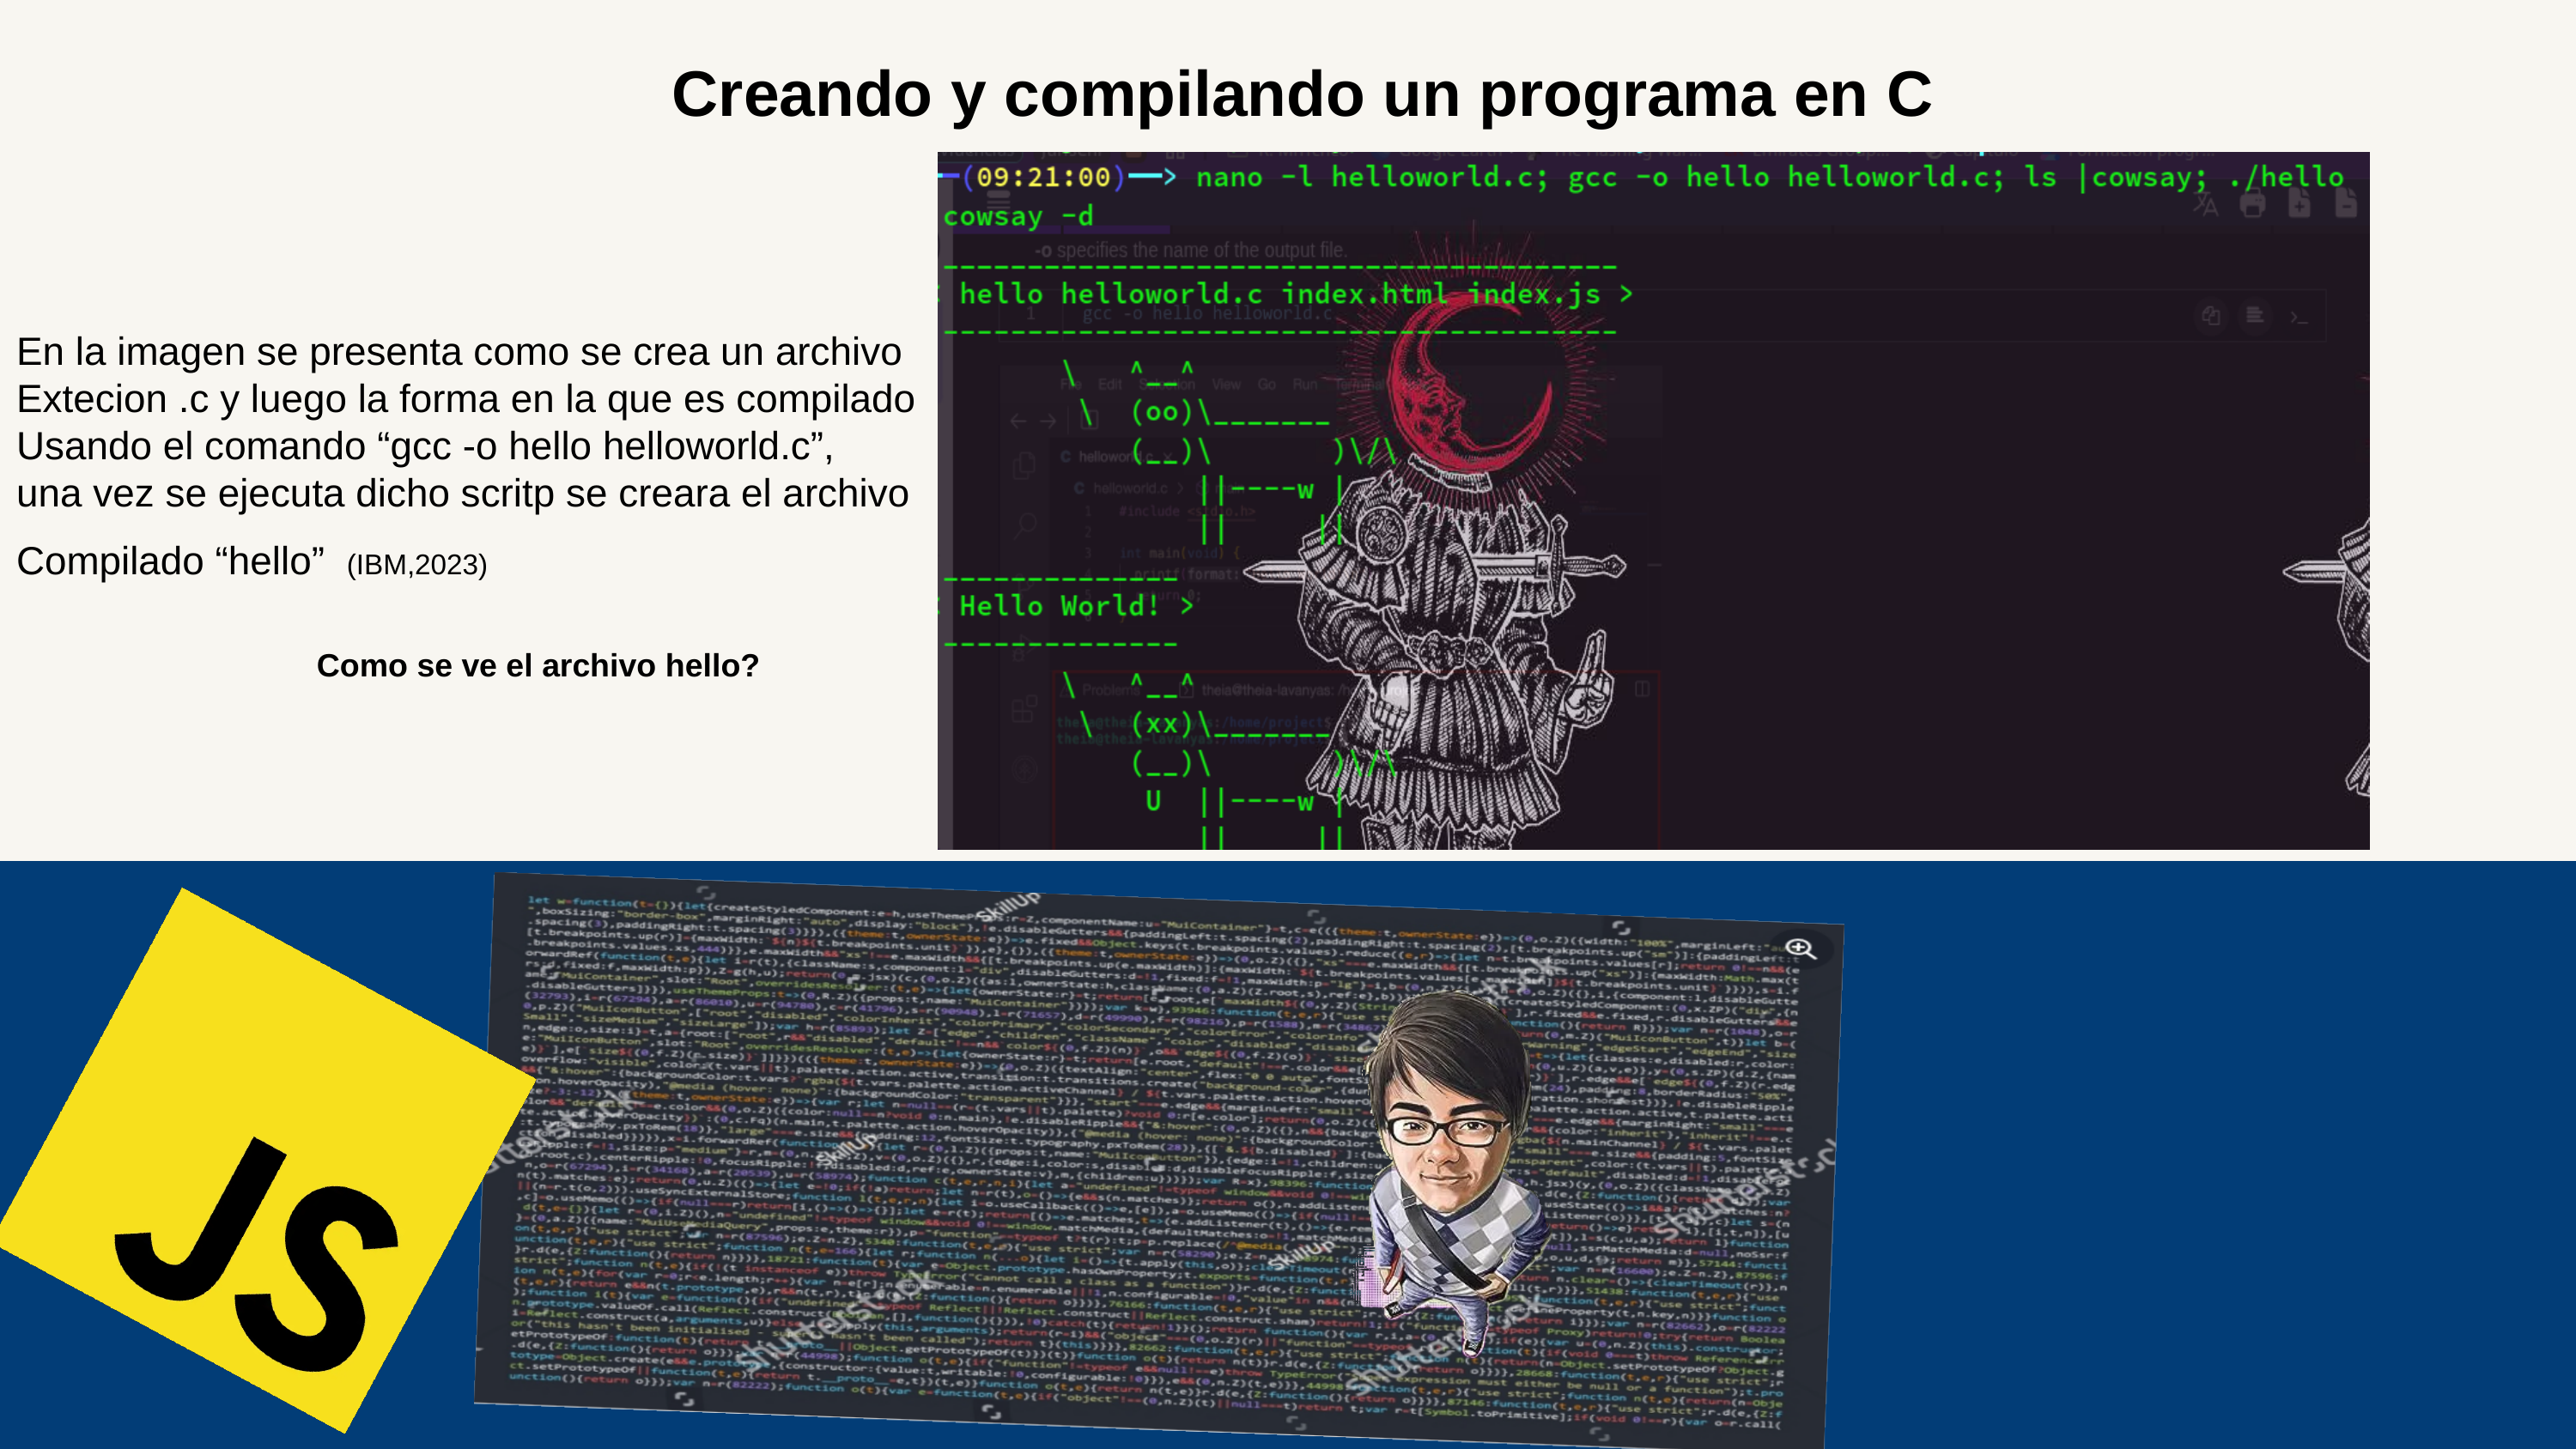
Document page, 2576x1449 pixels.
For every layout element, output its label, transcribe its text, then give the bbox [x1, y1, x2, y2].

text_box En la imagen se presenta como se crea un archivo Extecion .c y luego la forma en la que es compilado Usando el comando “gcc -o hello helloworld.c”, una vez se ejecuta dicho scritp se creara el archivo Compilado “hello” (IBM,2023) [3, 318, 938, 676]
picture [0, 151, 2576, 1449]
text_box Creando y compilando un programa en C [659, 45, 1947, 136]
text_box Como se ve el archivo hello? [304, 639, 774, 690]
